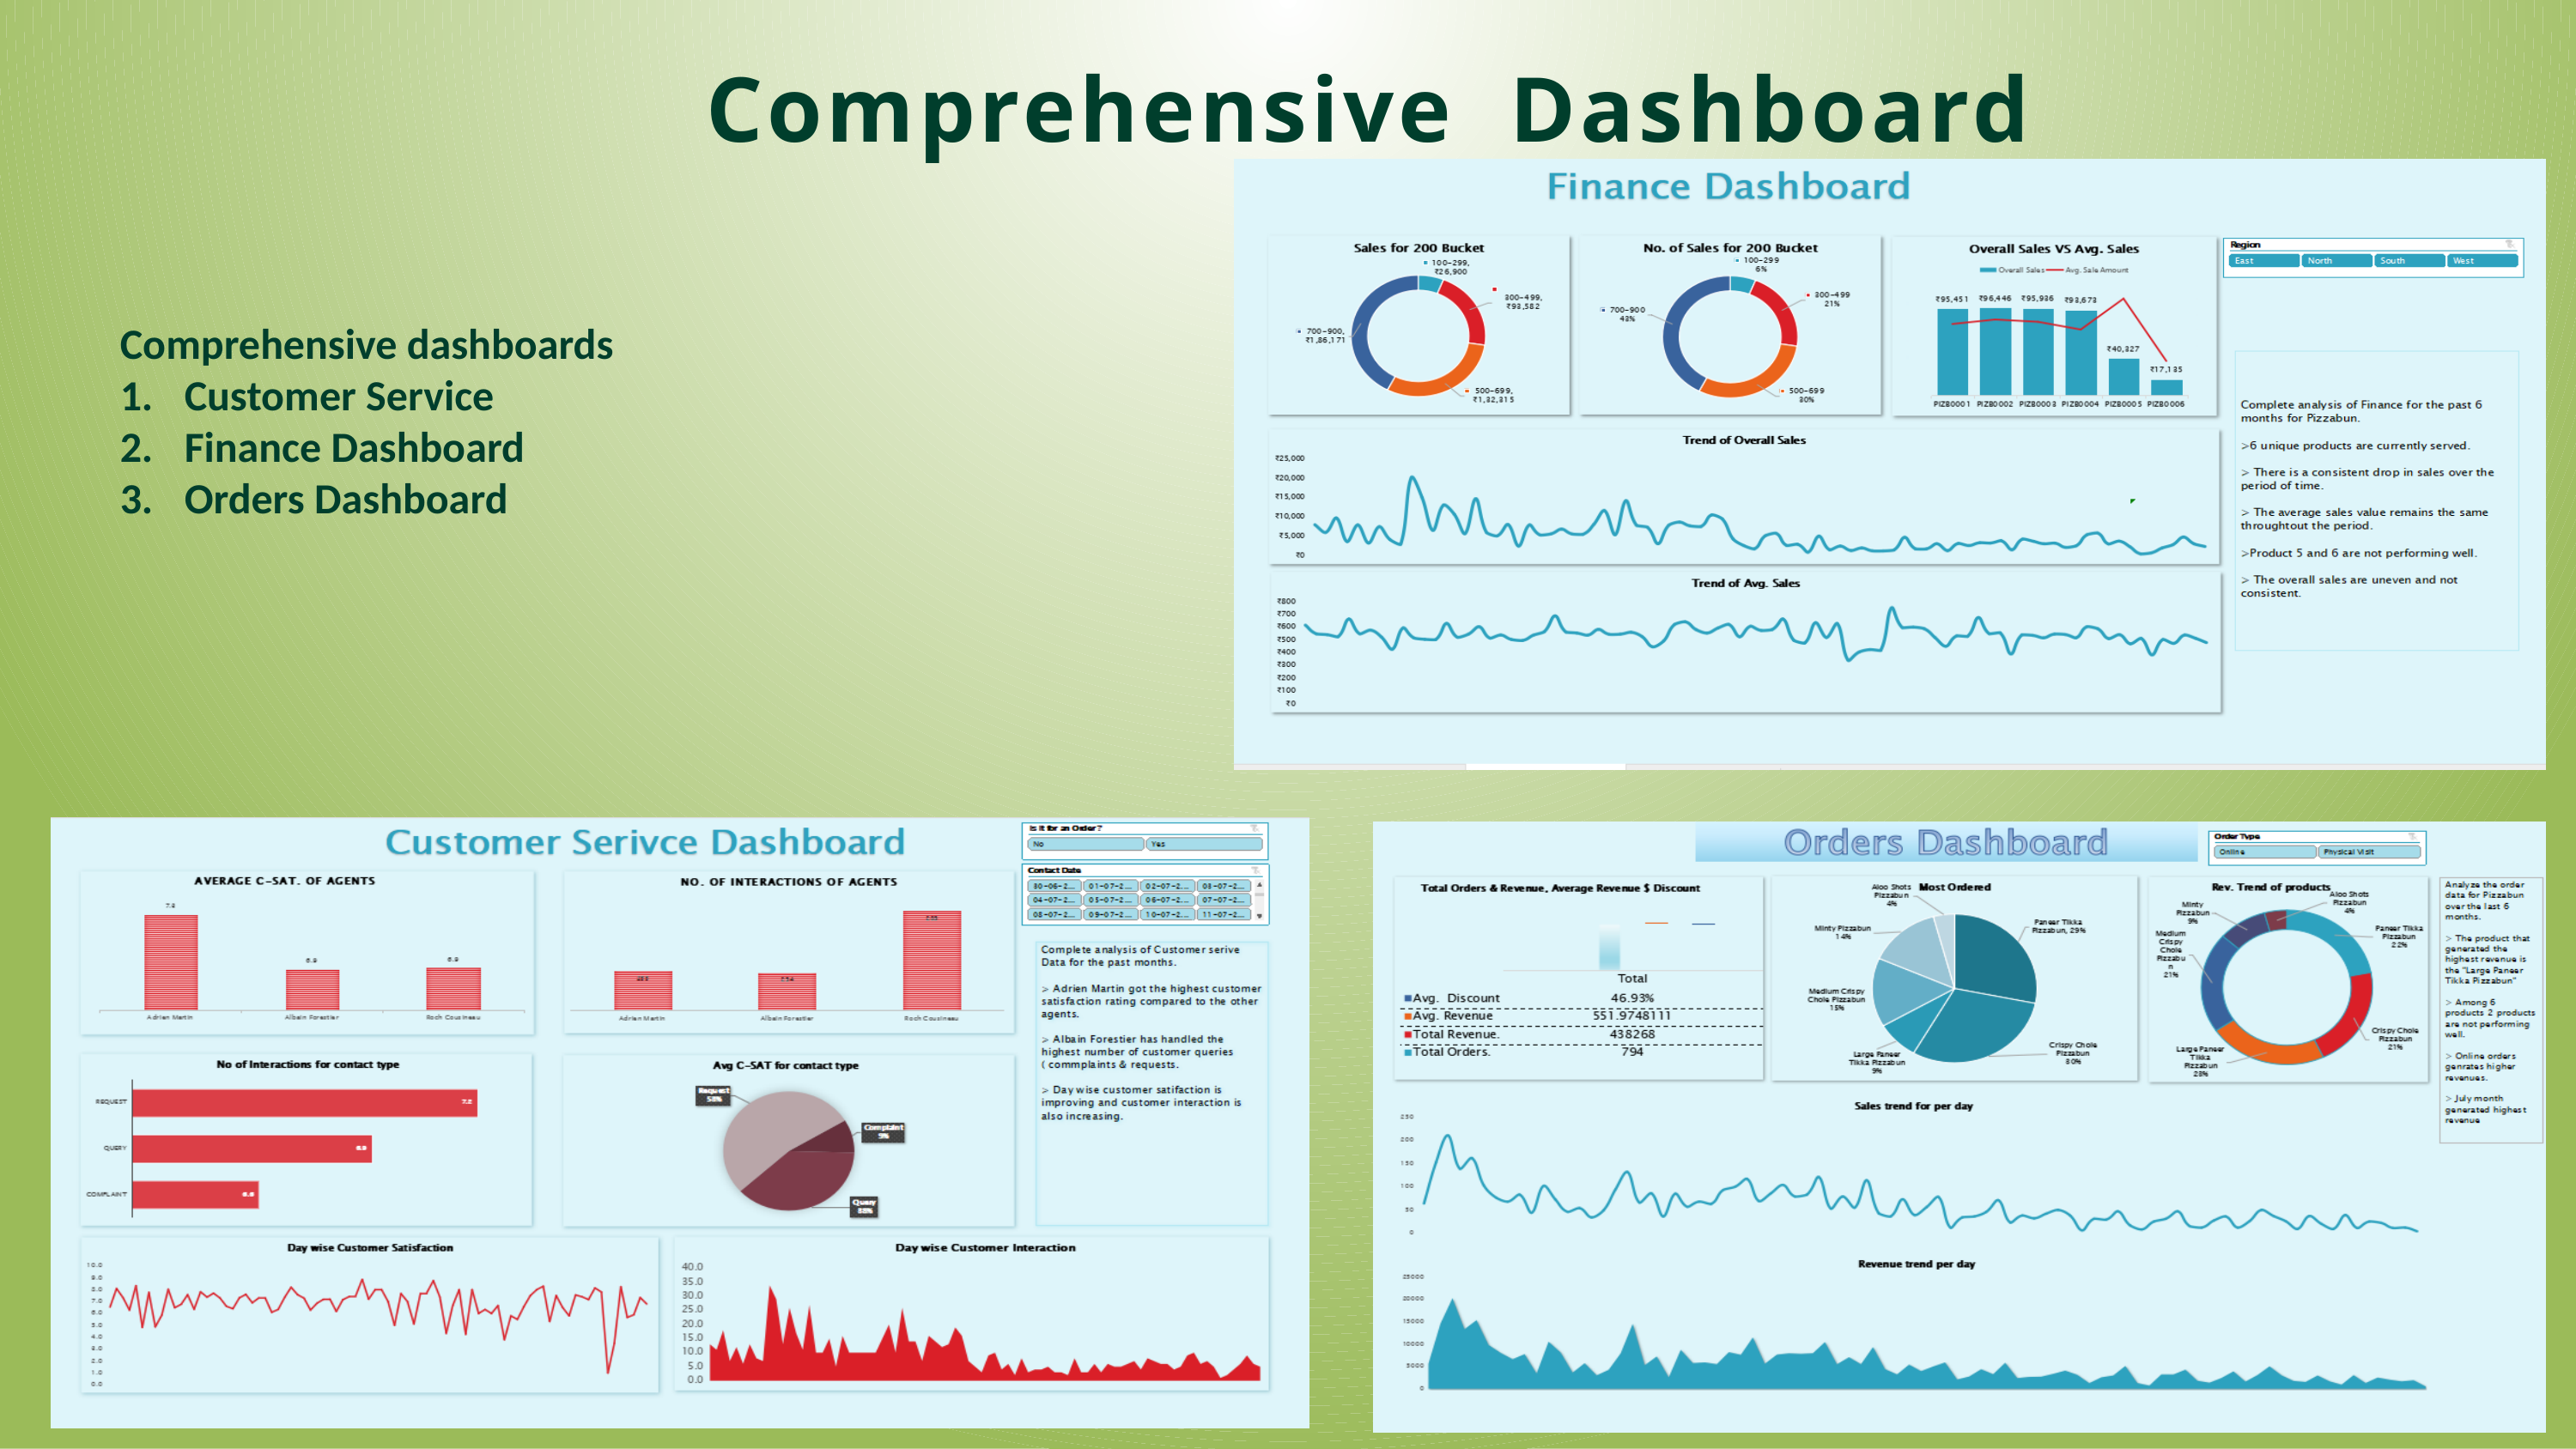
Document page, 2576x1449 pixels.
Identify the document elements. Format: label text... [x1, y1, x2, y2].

text_box Comprehensive dashboards Customer Service Finance Dashboard Orders Dashboard [107, 310, 1052, 530]
picture [1373, 822, 2546, 1433]
text_box Comprehensive Dashboard [644, 37, 2093, 167]
picture [1234, 159, 2546, 770]
picture [51, 817, 1310, 1428]
